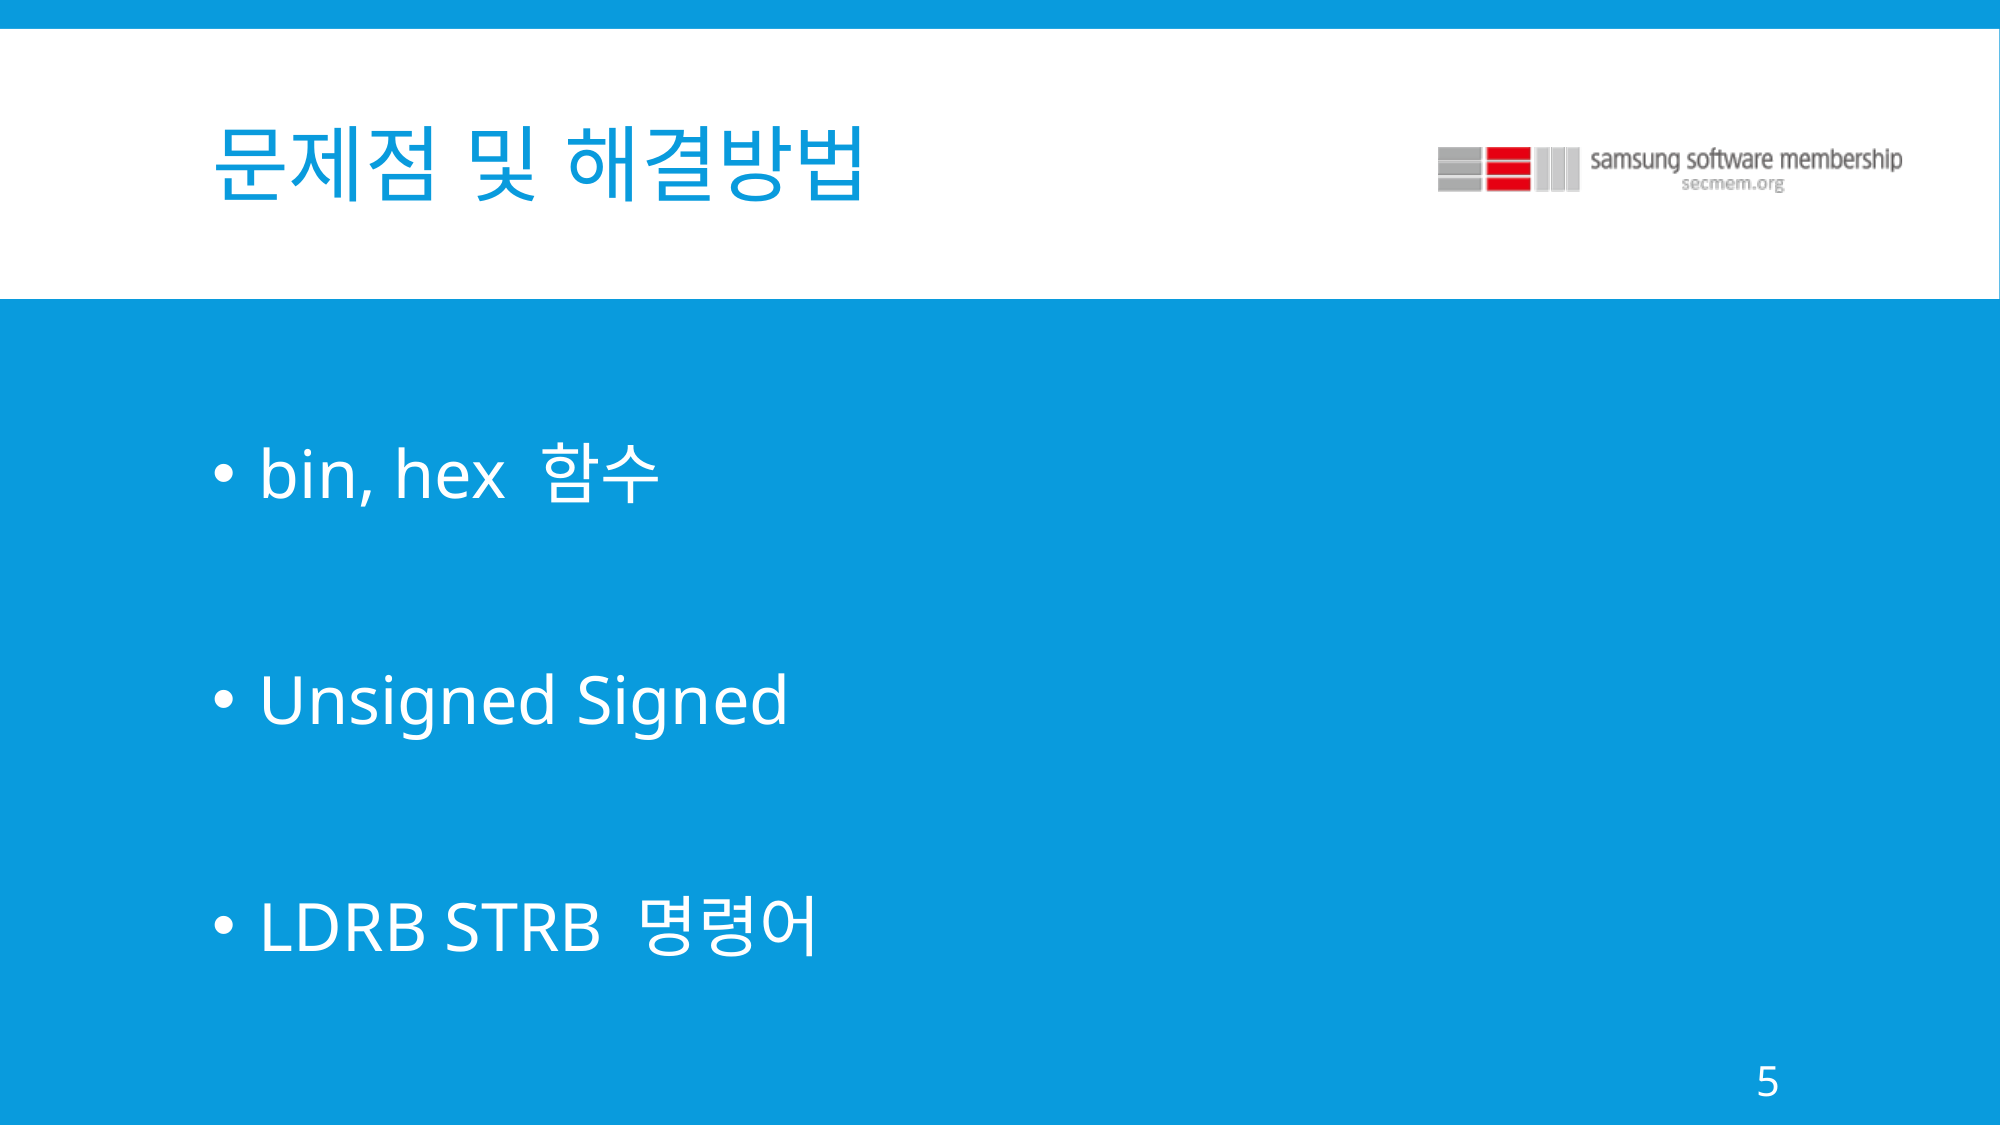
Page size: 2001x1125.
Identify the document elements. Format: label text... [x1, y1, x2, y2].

text_box LDRB STRB 명령어 [197, 877, 859, 972]
picture [1803, 147, 1904, 193]
slide_number 5 [1748, 1053, 1904, 1114]
title 문제점 및 해결방법 [197, 46, 1803, 295]
text_box bin, hex 함수 [197, 424, 730, 520]
text_box Unsigned Signed [197, 650, 839, 746]
